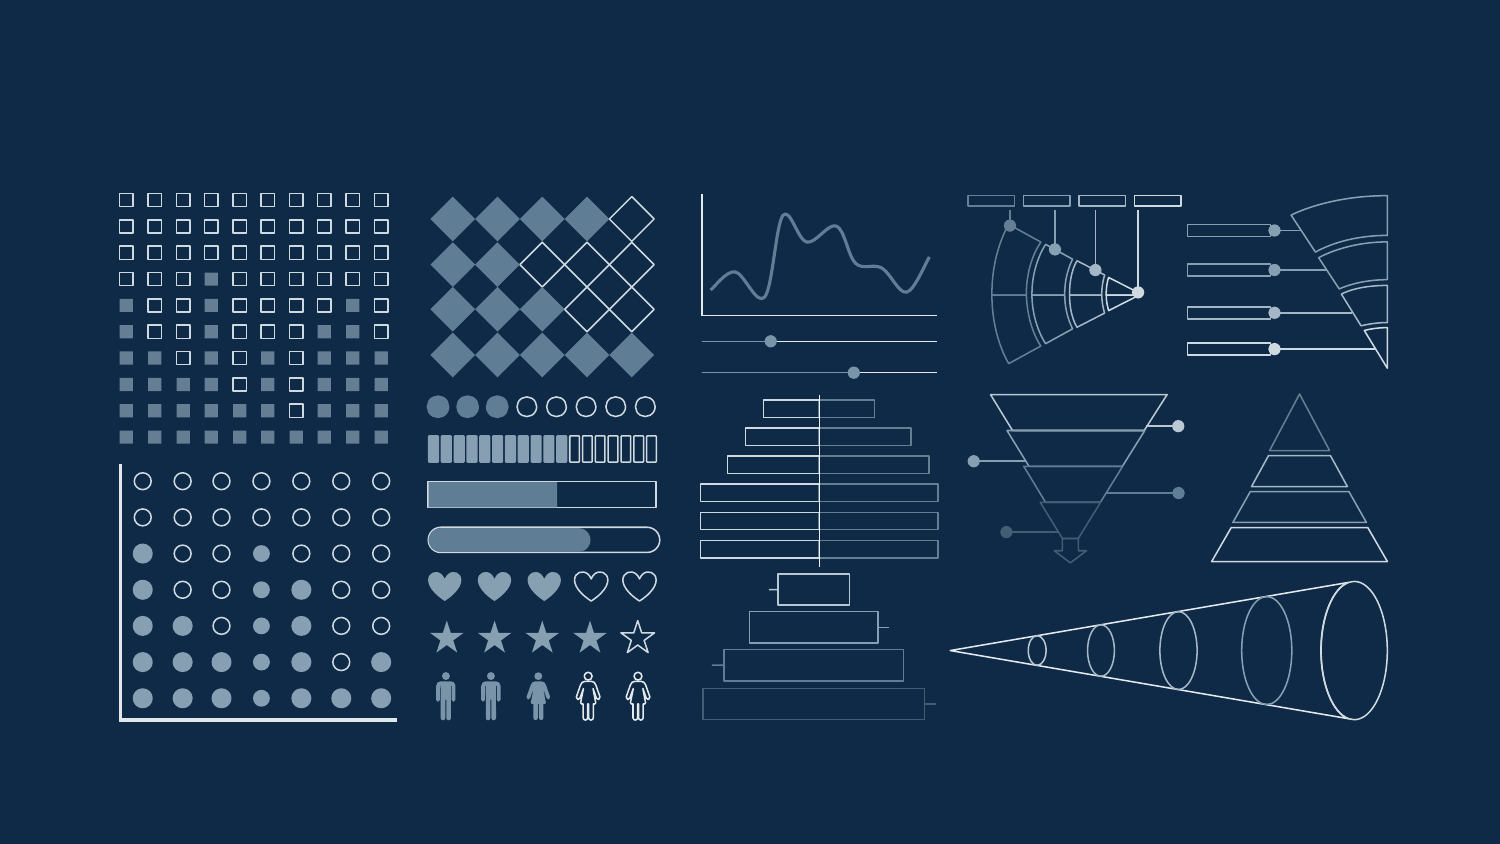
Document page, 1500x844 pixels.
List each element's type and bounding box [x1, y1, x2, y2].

text_box [430, 196, 655, 378]
text_box [967, 195, 1182, 364]
text_box [949, 581, 1388, 720]
text_box [435, 671, 651, 721]
text_box [1187, 195, 1388, 369]
text_box [701, 340, 938, 373]
text_box [428, 435, 657, 463]
text_box [427, 481, 657, 508]
text_box [119, 193, 389, 445]
text_box [702, 573, 936, 720]
text_box [428, 526, 661, 553]
text_box [1211, 393, 1388, 562]
text_box [429, 620, 655, 653]
text_box [428, 571, 657, 602]
text_box [119, 463, 398, 721]
text_box [427, 396, 656, 417]
text_box [973, 394, 1179, 564]
text_box [701, 193, 937, 317]
text_box [700, 394, 939, 568]
